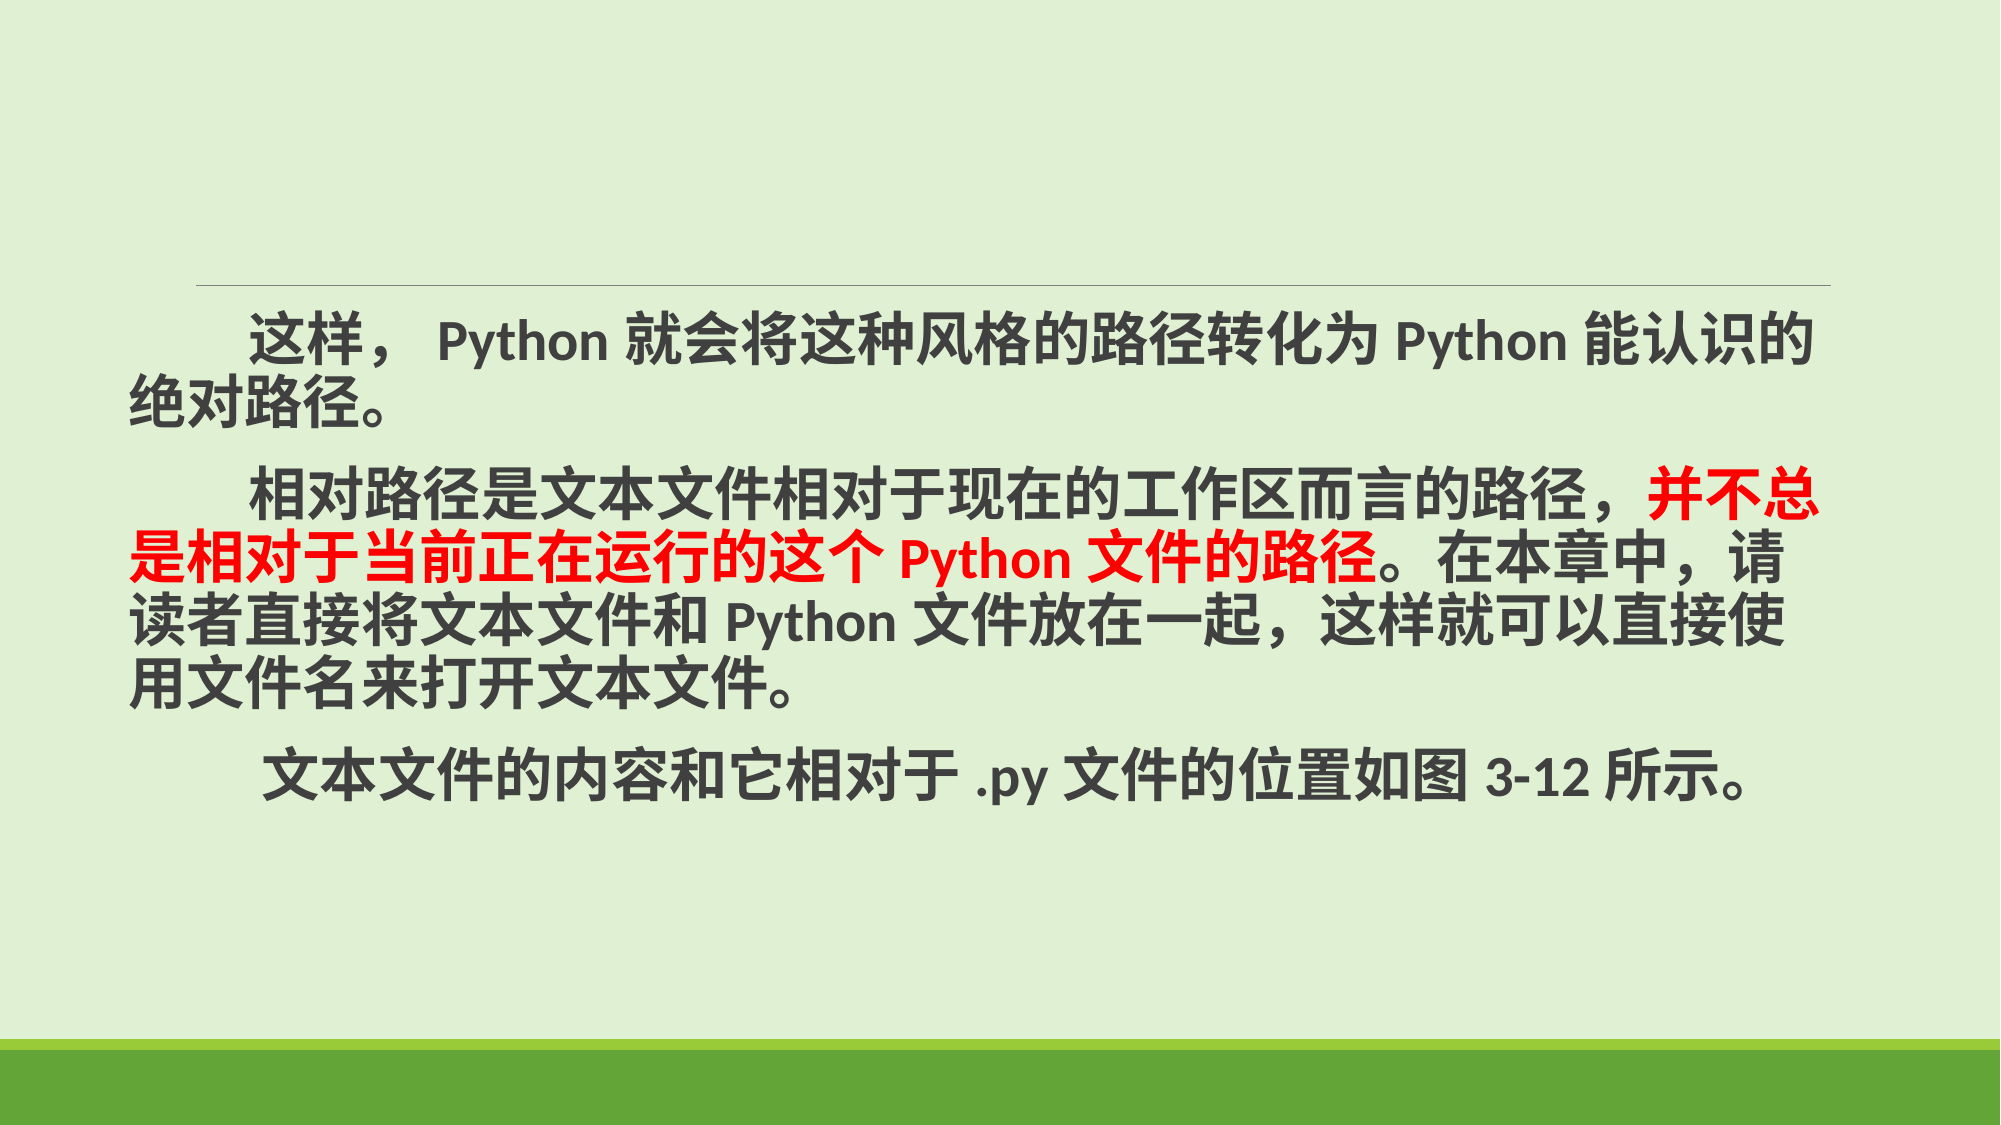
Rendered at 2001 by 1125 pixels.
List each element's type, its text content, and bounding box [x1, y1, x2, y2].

list 这样，Python就会将这种风格的路径转化为Python能认识的绝对路径。 相对路径是文本文件相对于现在的工作区而言的路径，并不总是相对于当前正在运行的这个Python文件的路径。在本章中，请读者直接将文本文件和Python文件放在一起，这样就可以直接使用文件名来打开文本文件。 文本文件的内容和它相对于.py文件的位置如图3-12所示。 [113, 302, 1830, 963]
